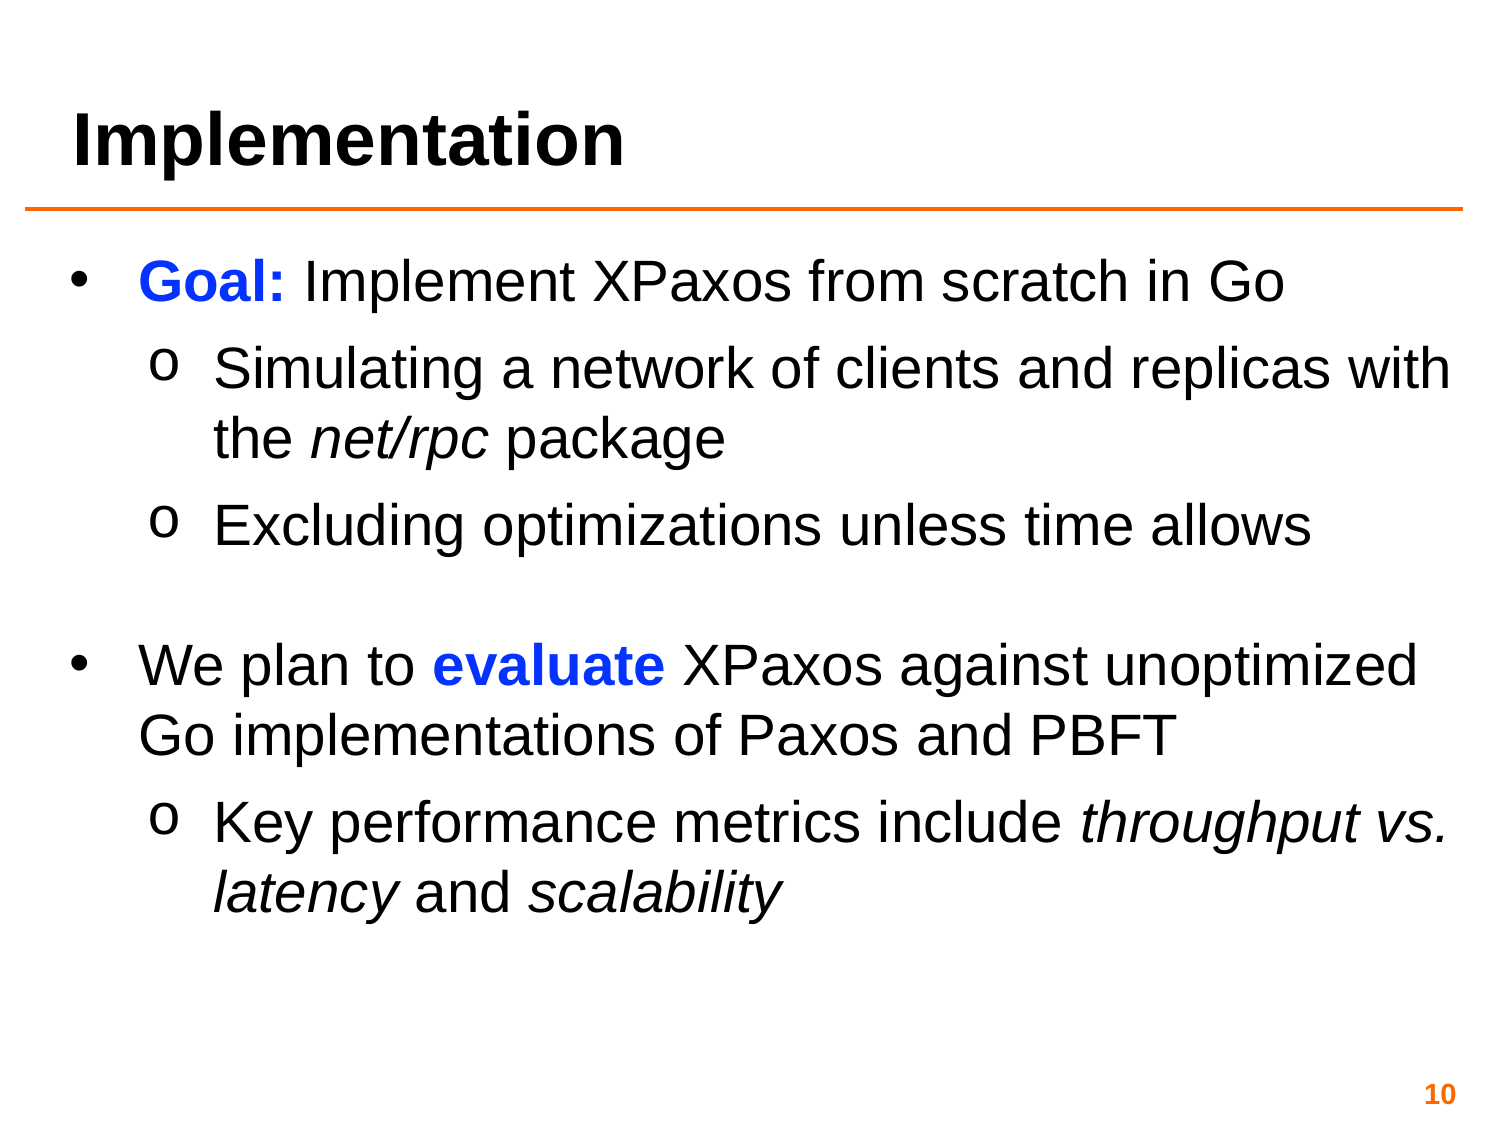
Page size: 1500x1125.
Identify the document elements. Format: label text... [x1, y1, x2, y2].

slide_number 10 [1112, 1074, 1463, 1110]
list Goal: Implement XPaxos from scratch in Go Simulating a network of clients and replicas with the net/rpc package Excluding optimizations unless time allows We plan to evaluate XPaxos against unoptimized Go implementations of Paxos and PBFT Key performance metrics include throughput vs. latency and scalability [57, 237, 1463, 1063]
title Implementation [57, 12, 1463, 188]
